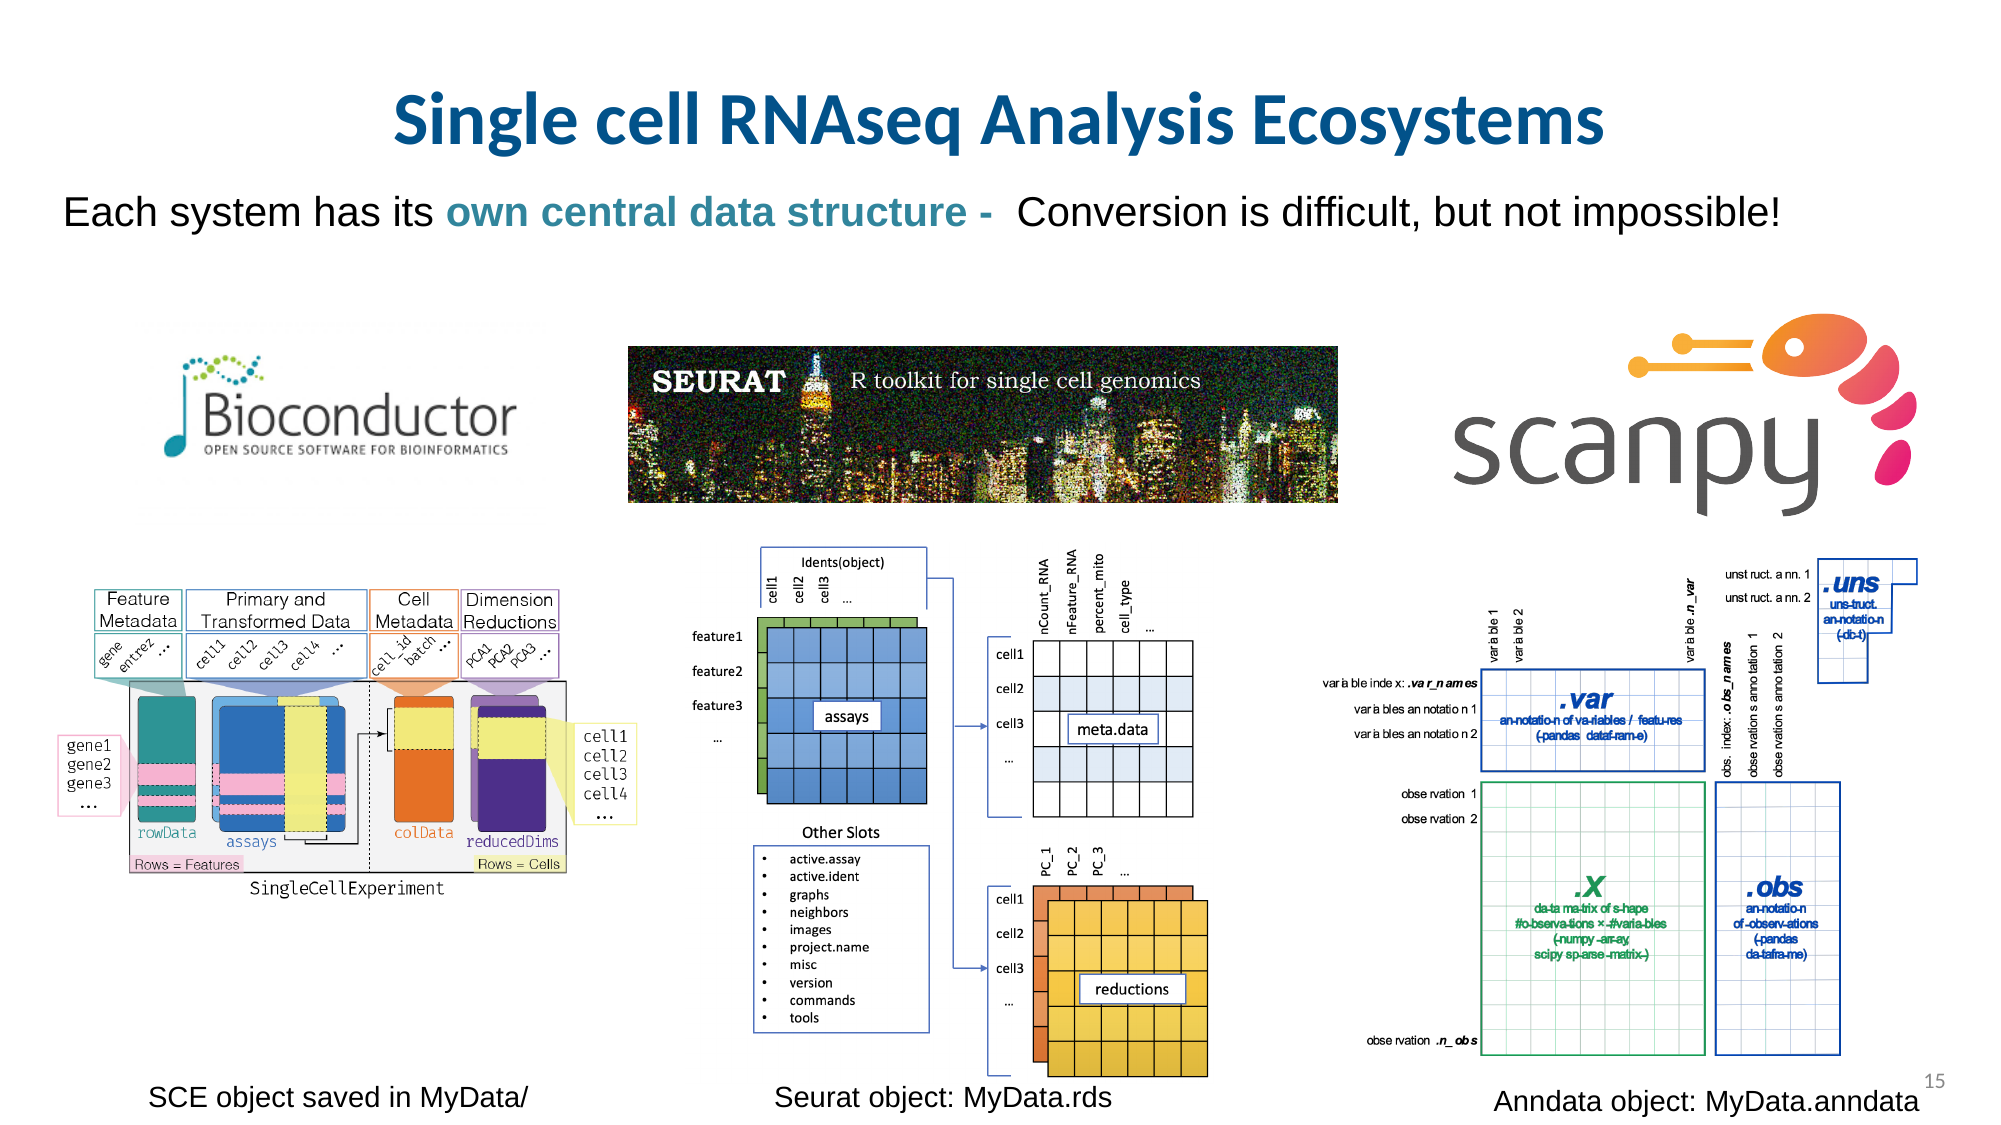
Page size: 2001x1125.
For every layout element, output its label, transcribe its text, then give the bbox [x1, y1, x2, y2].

picture [1452, 311, 1918, 518]
title Single cell RNAseq Analysis Ecosystems [0, 20, 2000, 209]
picture [54, 583, 643, 902]
picture [1304, 558, 1918, 1056]
text_box SCE object saved in MyData/ [133, 1070, 545, 1121]
text_box Each system has its own central data structure - Conversion is difficult, but not impossible! [48, 176, 1908, 318]
text_box Anndata object: MyData.anndata [1478, 1074, 1936, 1125]
text_box Seurat object: MyData.rds [759, 1093, 1129, 1121]
picture [628, 346, 1338, 503]
picture [135, 304, 546, 525]
picture [685, 542, 1214, 1085]
